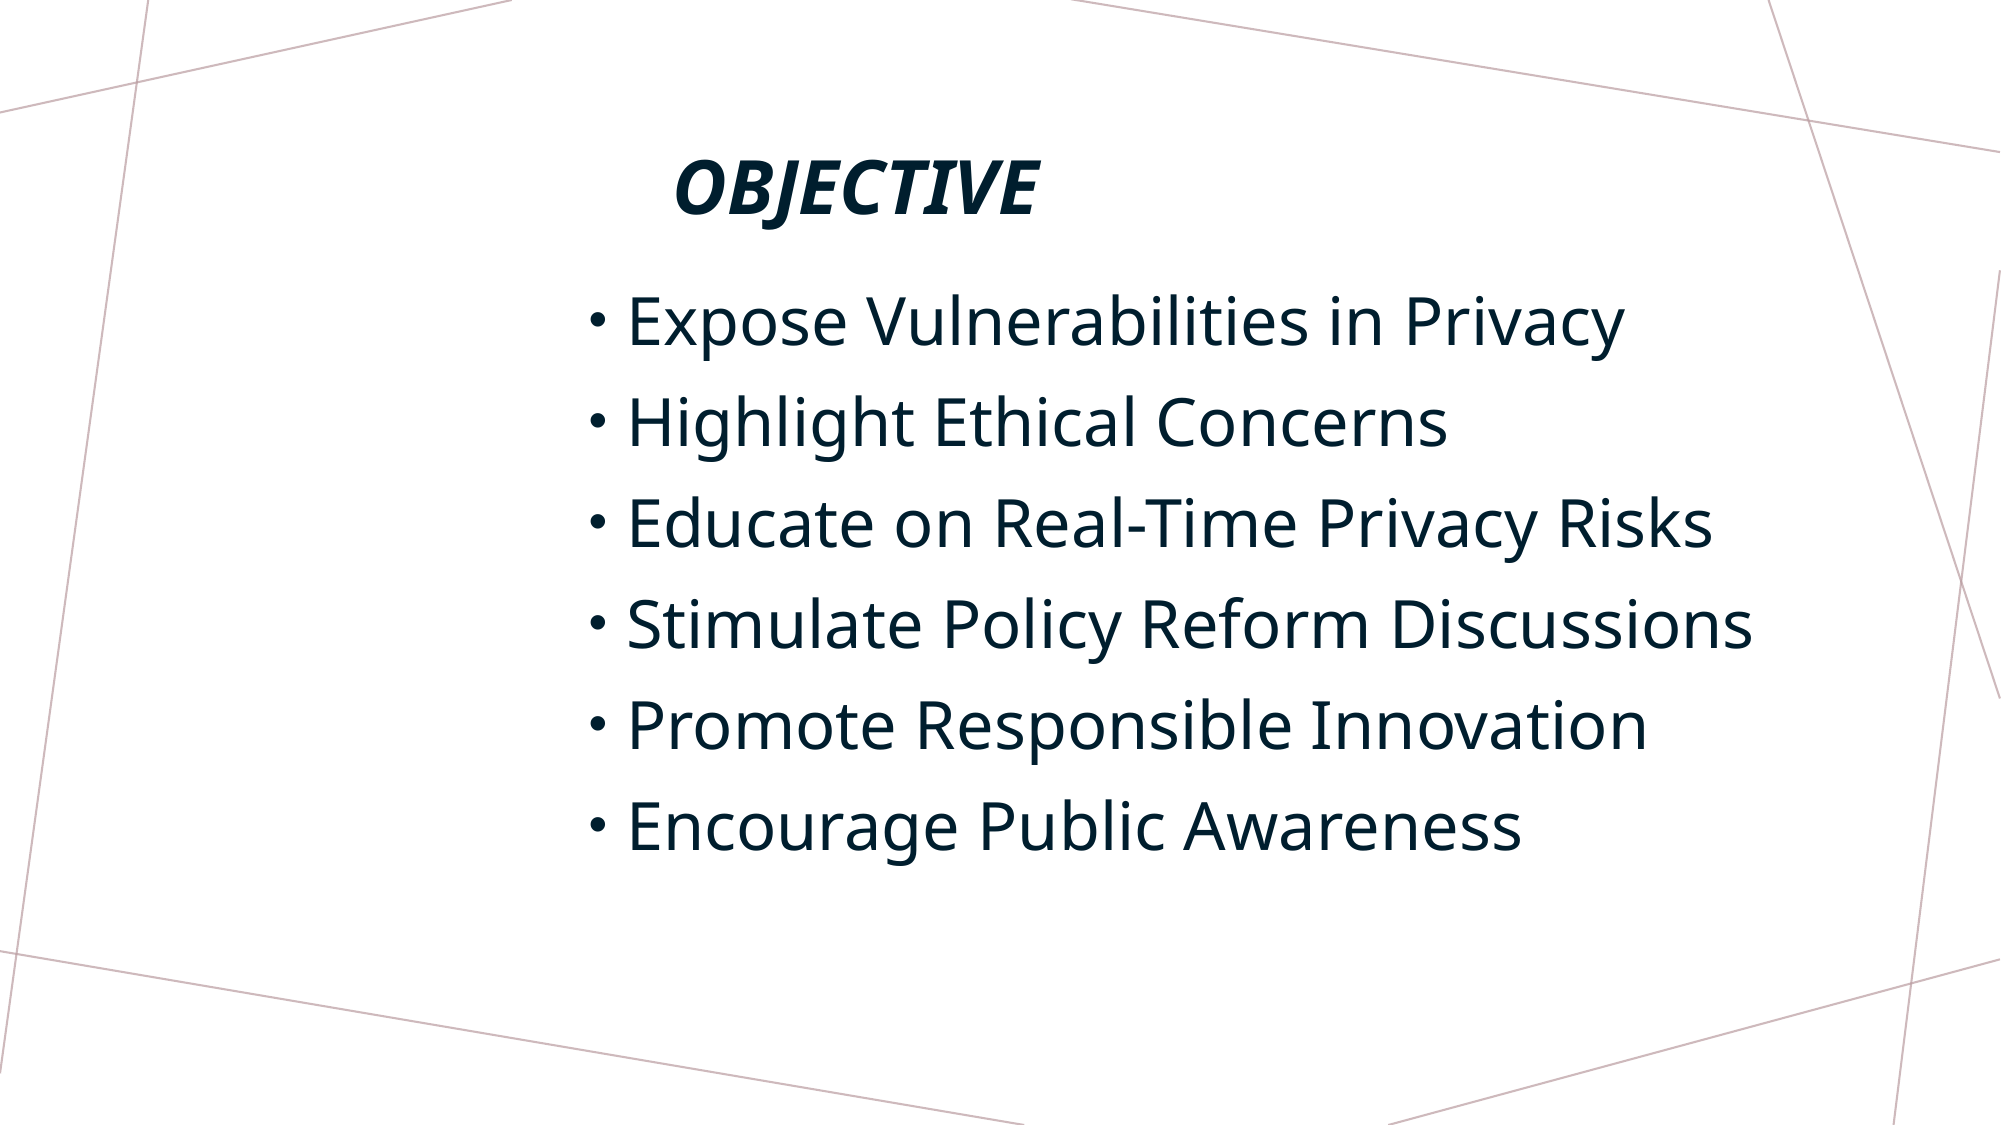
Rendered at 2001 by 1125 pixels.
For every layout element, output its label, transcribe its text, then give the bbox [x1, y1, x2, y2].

list Expose Vulnerabilities in Privacy Highlight Ethical Concerns Educate on Real-Time Privacy Risks Stimulate Policy Reform Discussions Promote Responsible Innovation Encourage Public Awareness [573, 271, 2000, 1094]
title Objective [657, 145, 2000, 234]
